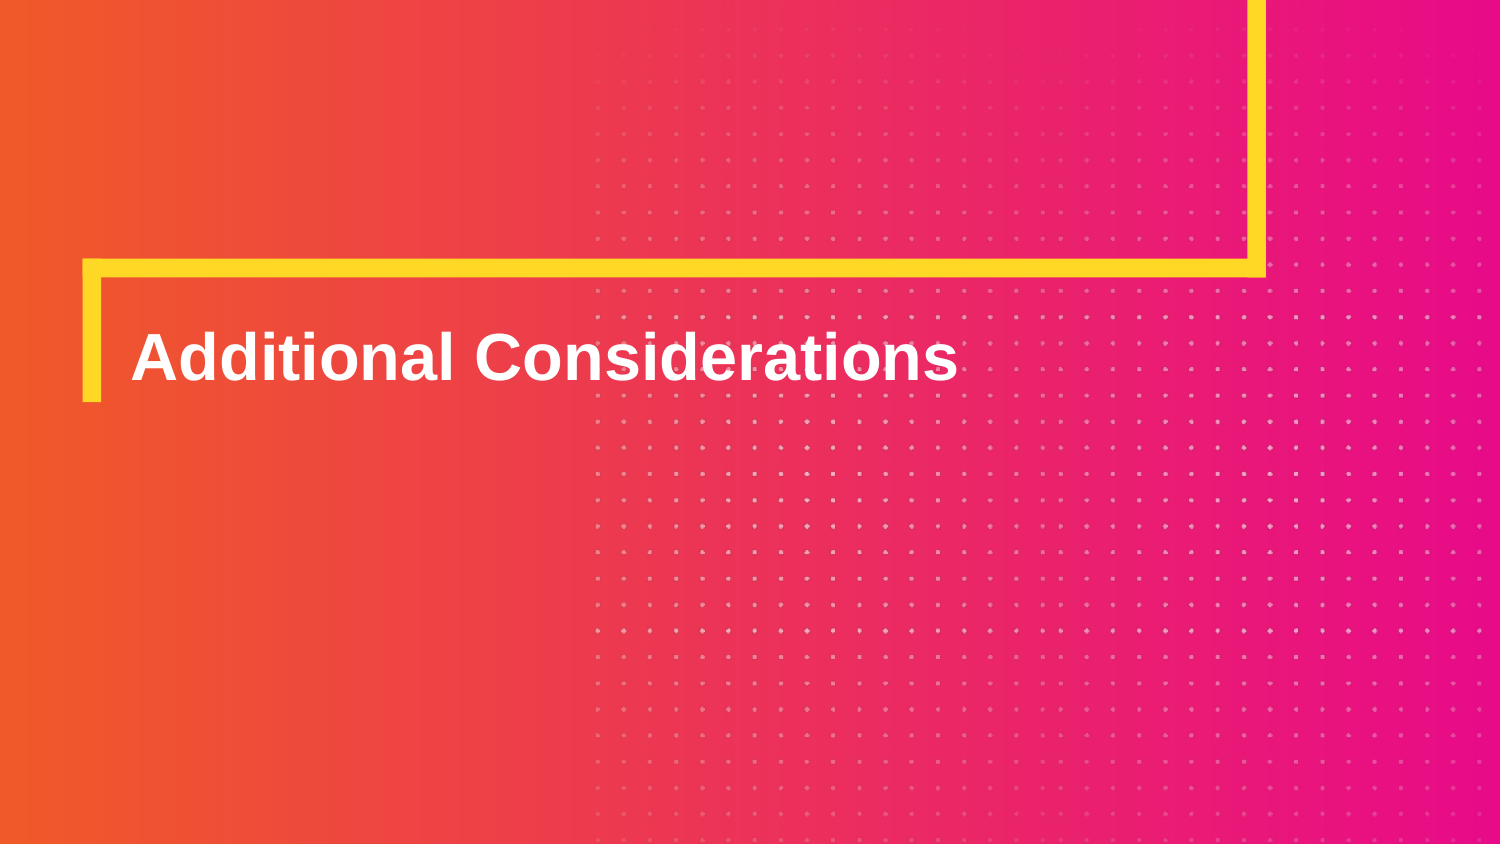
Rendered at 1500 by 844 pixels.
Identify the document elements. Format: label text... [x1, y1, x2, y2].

title Additional Considerations [115, 314, 1500, 409]
